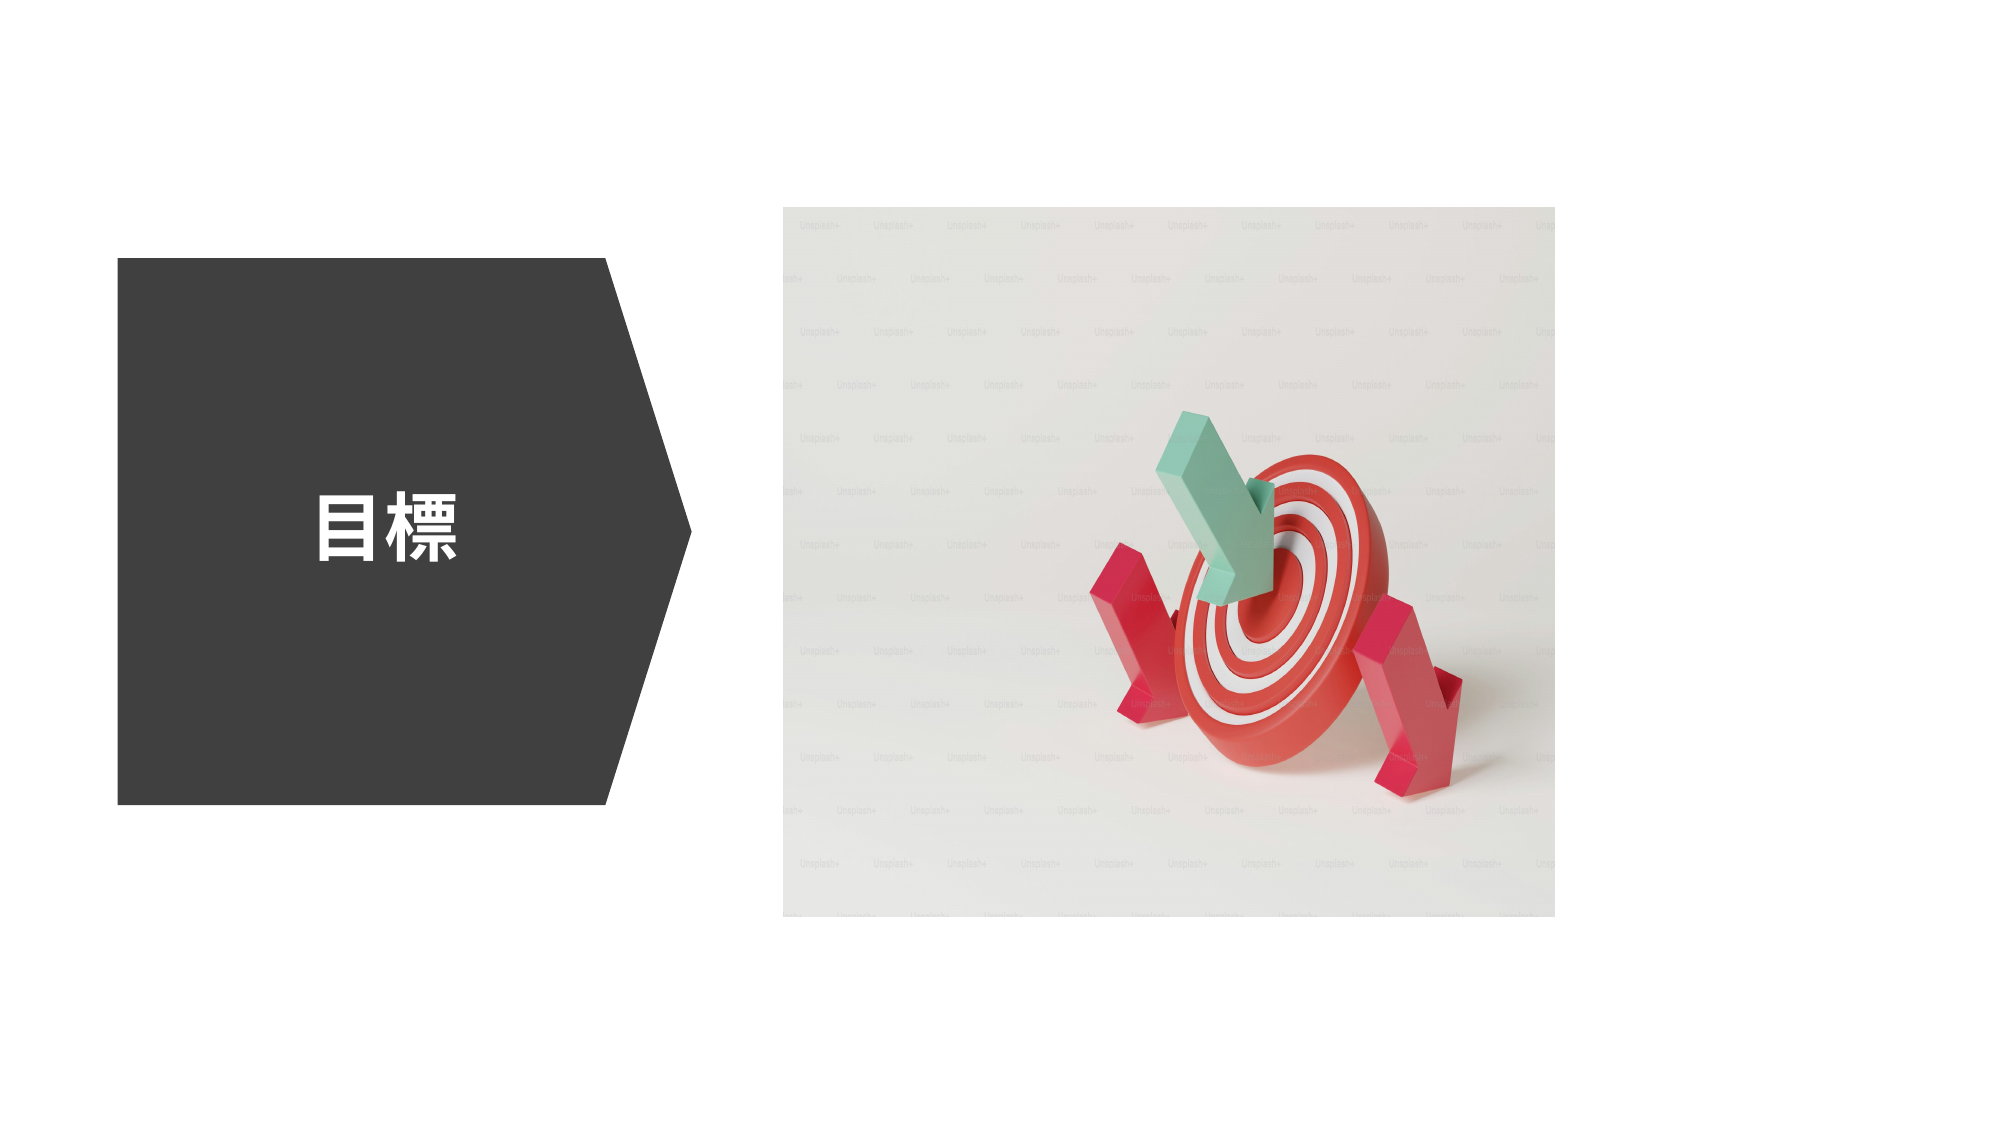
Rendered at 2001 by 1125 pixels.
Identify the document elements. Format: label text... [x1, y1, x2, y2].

picture [783, 207, 1555, 918]
text_box [116, 256, 694, 807]
title 目標 [168, 322, 601, 741]
